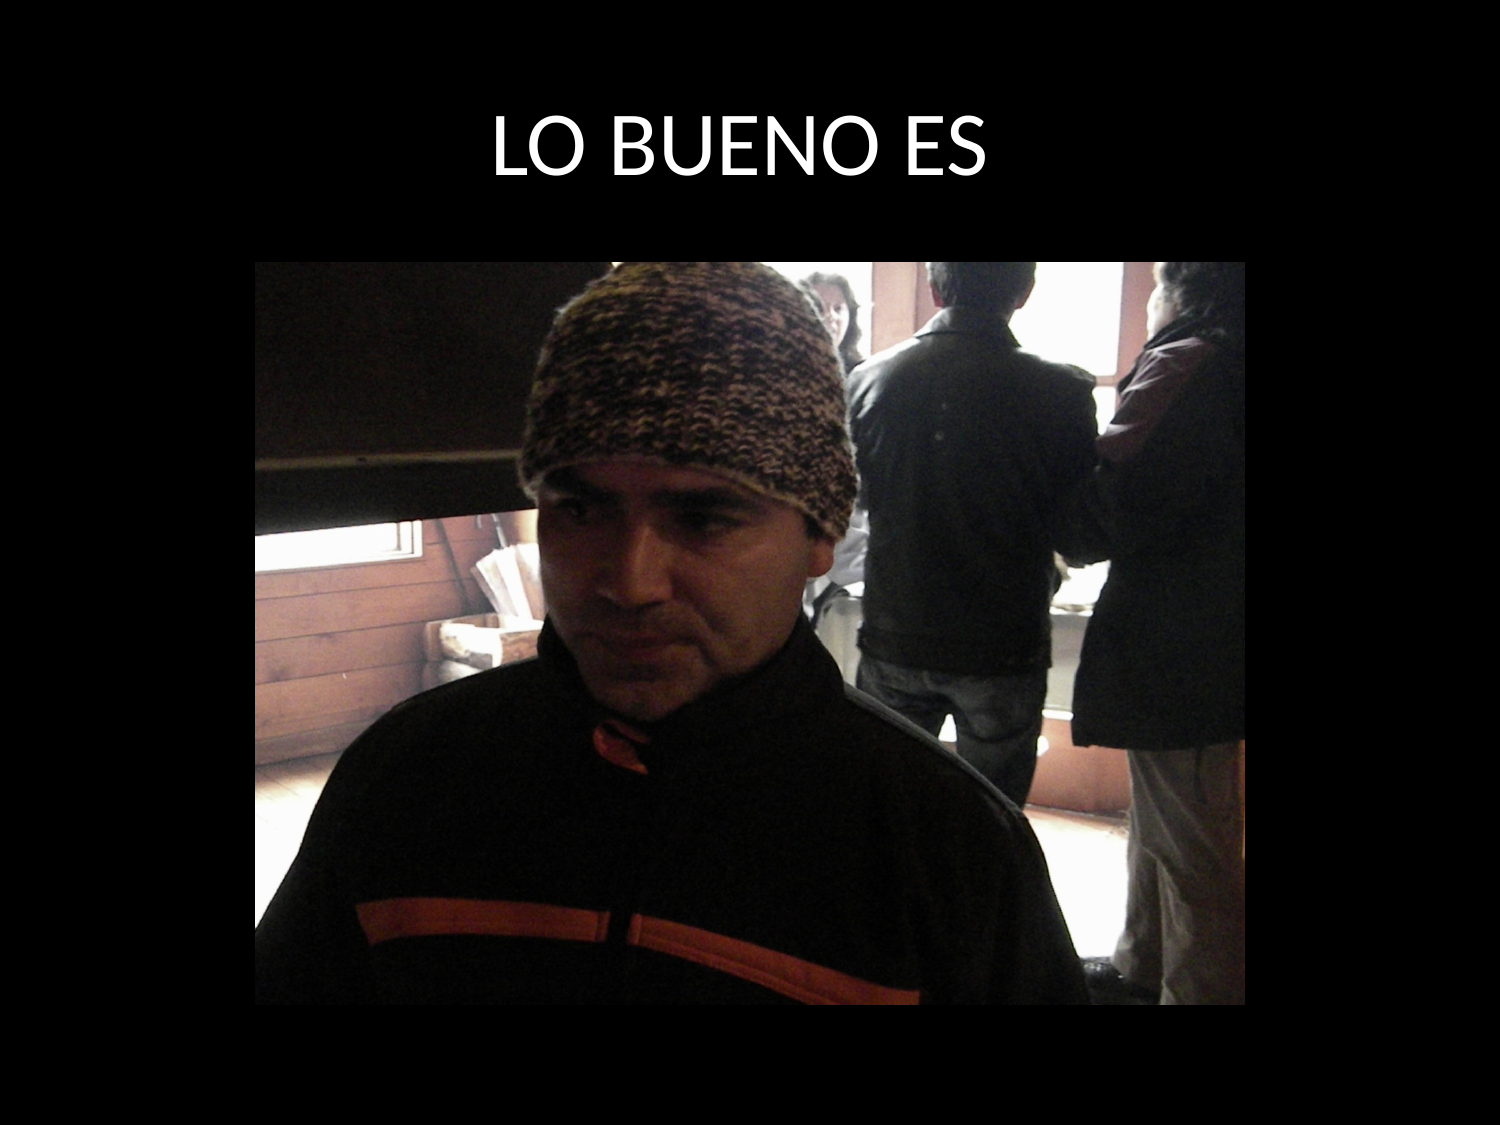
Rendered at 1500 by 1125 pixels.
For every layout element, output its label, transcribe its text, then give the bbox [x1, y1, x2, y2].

title LO BUENO ES [75, 45, 1425, 233]
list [254, 262, 1246, 1006]
